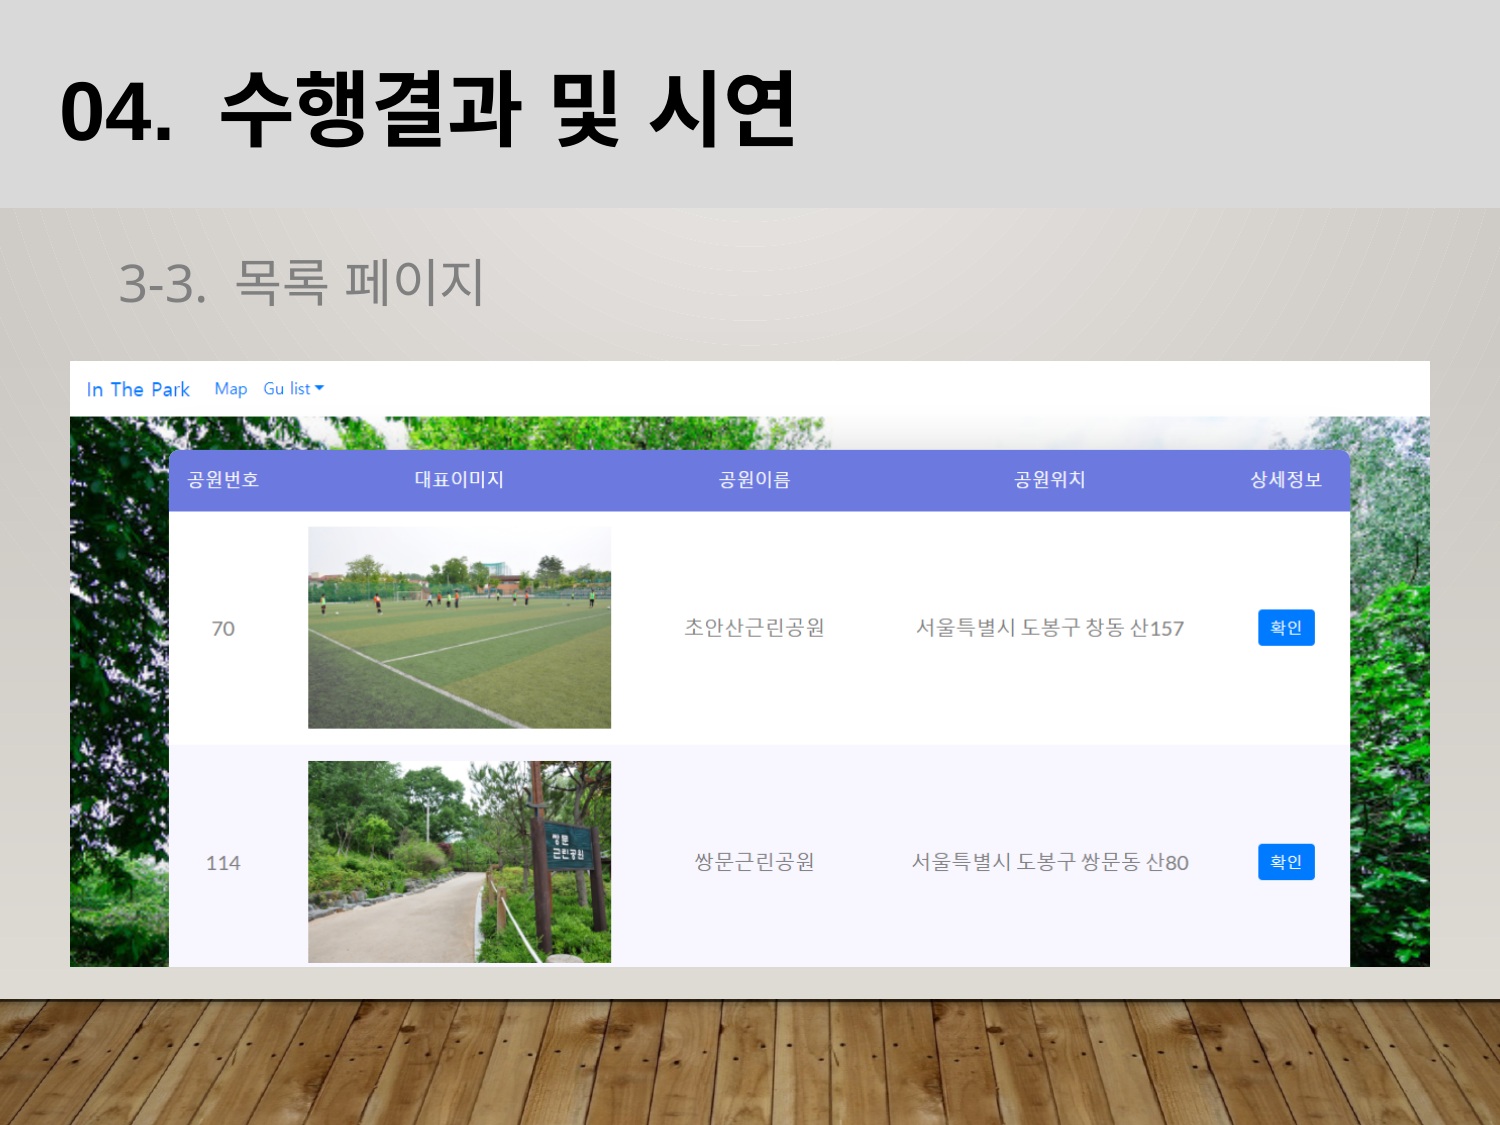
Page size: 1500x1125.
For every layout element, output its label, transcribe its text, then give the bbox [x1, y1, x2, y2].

picture [0, 999, 1500, 1125]
text_box 04. 수행결과 및 시연 [44, 61, 1312, 153]
text_box 3-3. 목록 페이지 [103, 243, 895, 321]
picture [70, 361, 1430, 967]
